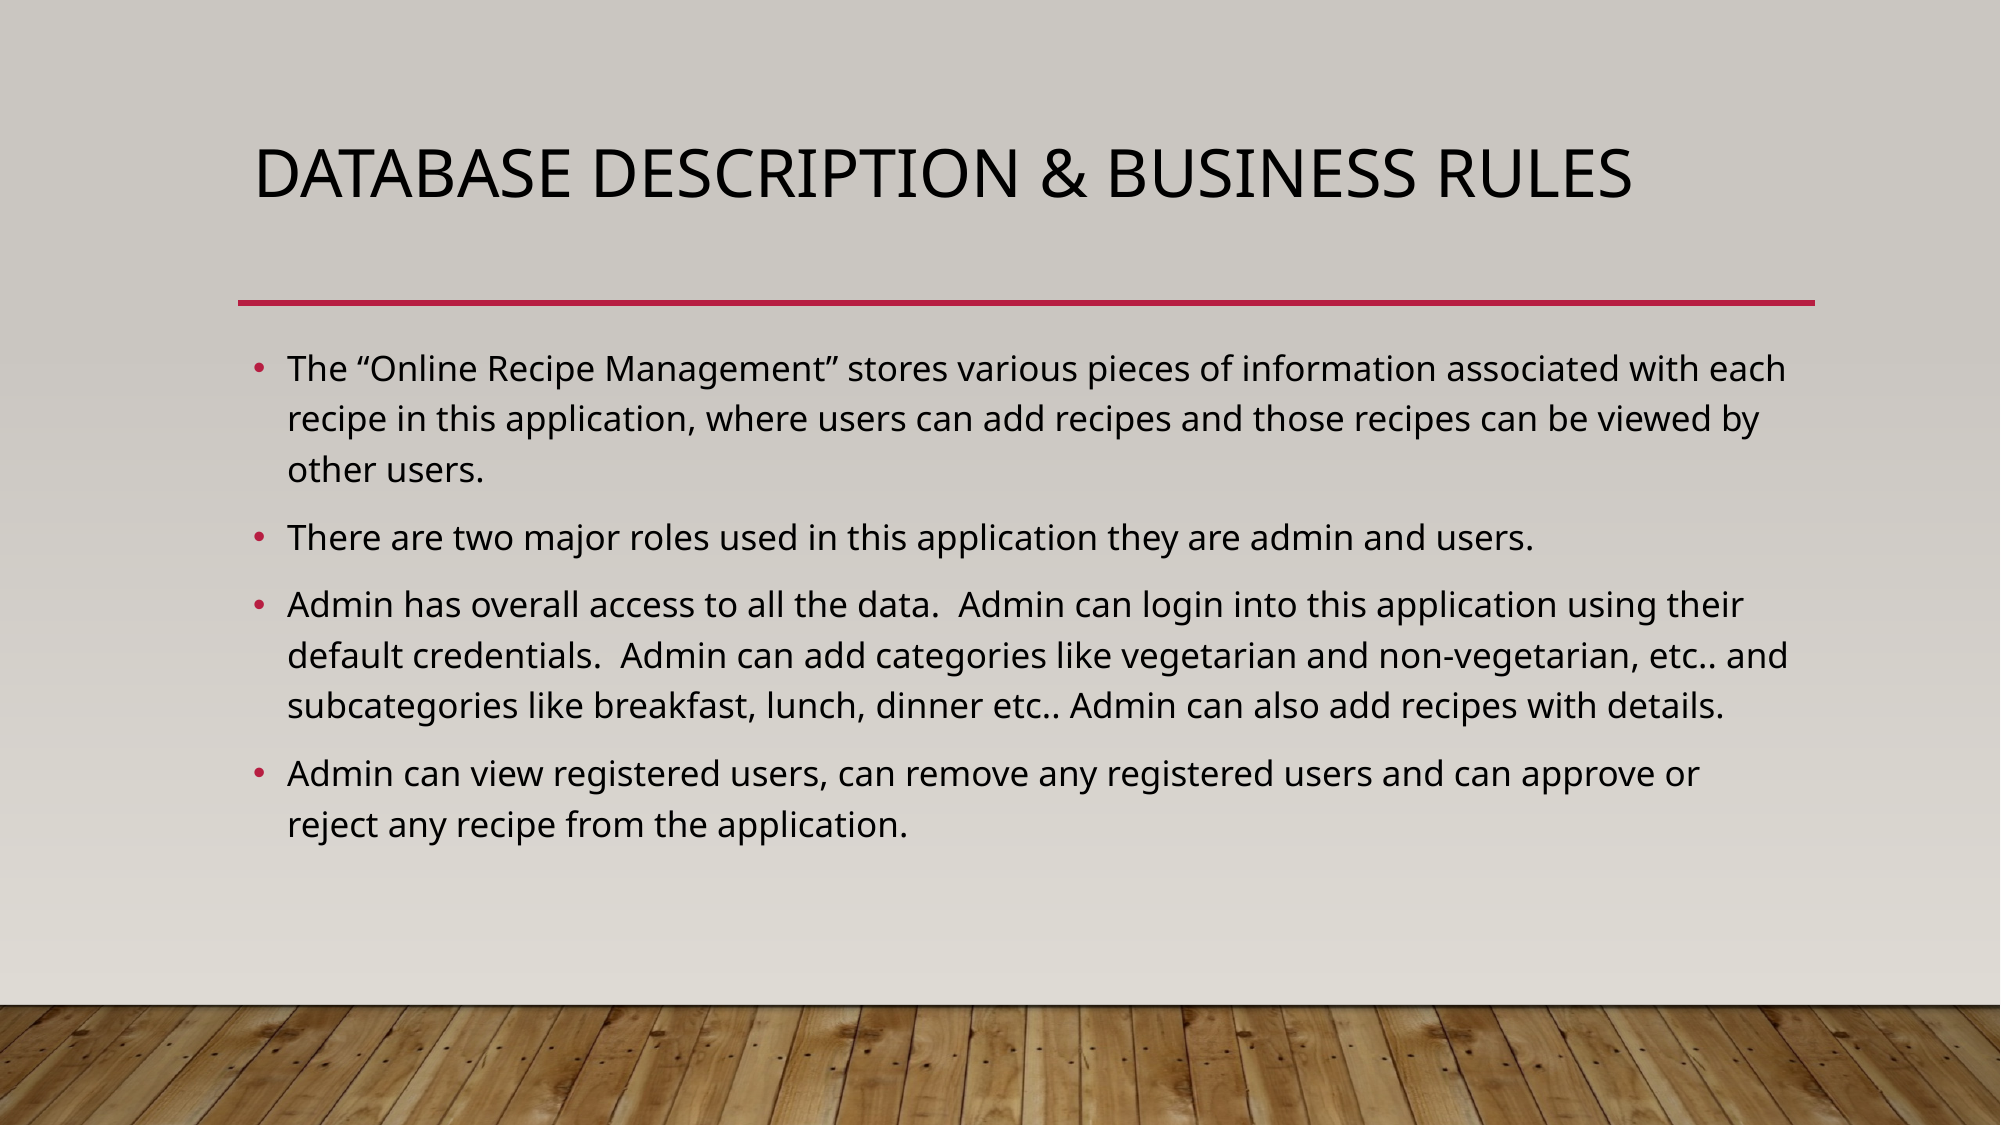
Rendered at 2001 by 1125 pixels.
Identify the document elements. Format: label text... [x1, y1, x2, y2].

title Database description & Business rules [238, 131, 1814, 305]
list The “Online Recipe Management” stores various pieces of information associated with each recipe in this application, where users can add recipes and those recipes can be viewed by other users. There are two major roles used in this application they are admin and users. Admin has overall access to all the data. Admin can login into this application using their default credentials. Admin can add categories like vegetarian and non-vegetarian, etc.. and subcategories like breakfast, lunch, dinner etc.. Admin can also add recipes with details. Admin can view registered users, can remove any registered users and can approve or reject any recipe from the application. [238, 330, 1814, 897]
picture [0, 1005, 2000, 1125]
